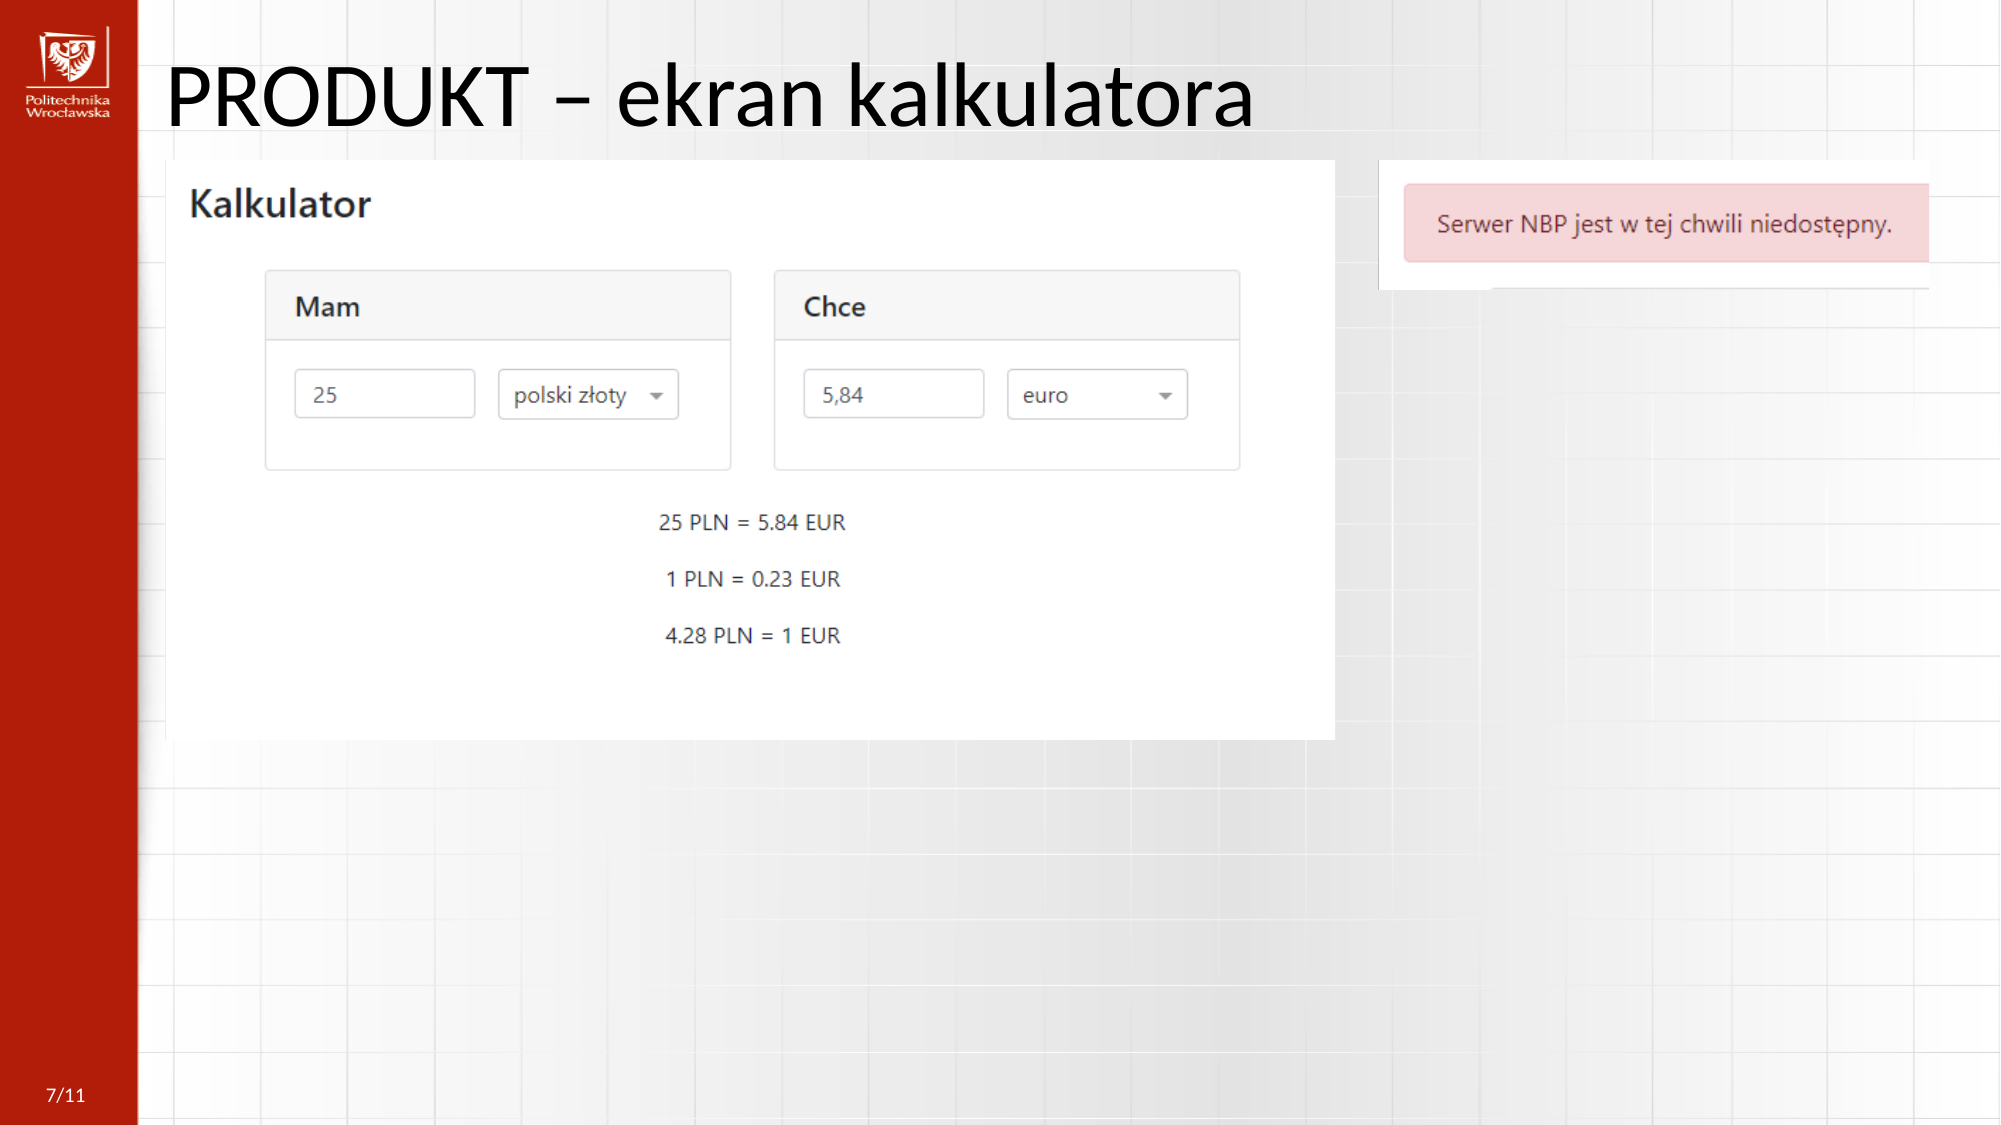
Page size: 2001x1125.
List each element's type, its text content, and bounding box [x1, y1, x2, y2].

picture [0, 0, 2000, 1125]
list PRODUKT – ekran kalkulatora [165, 19, 1973, 161]
